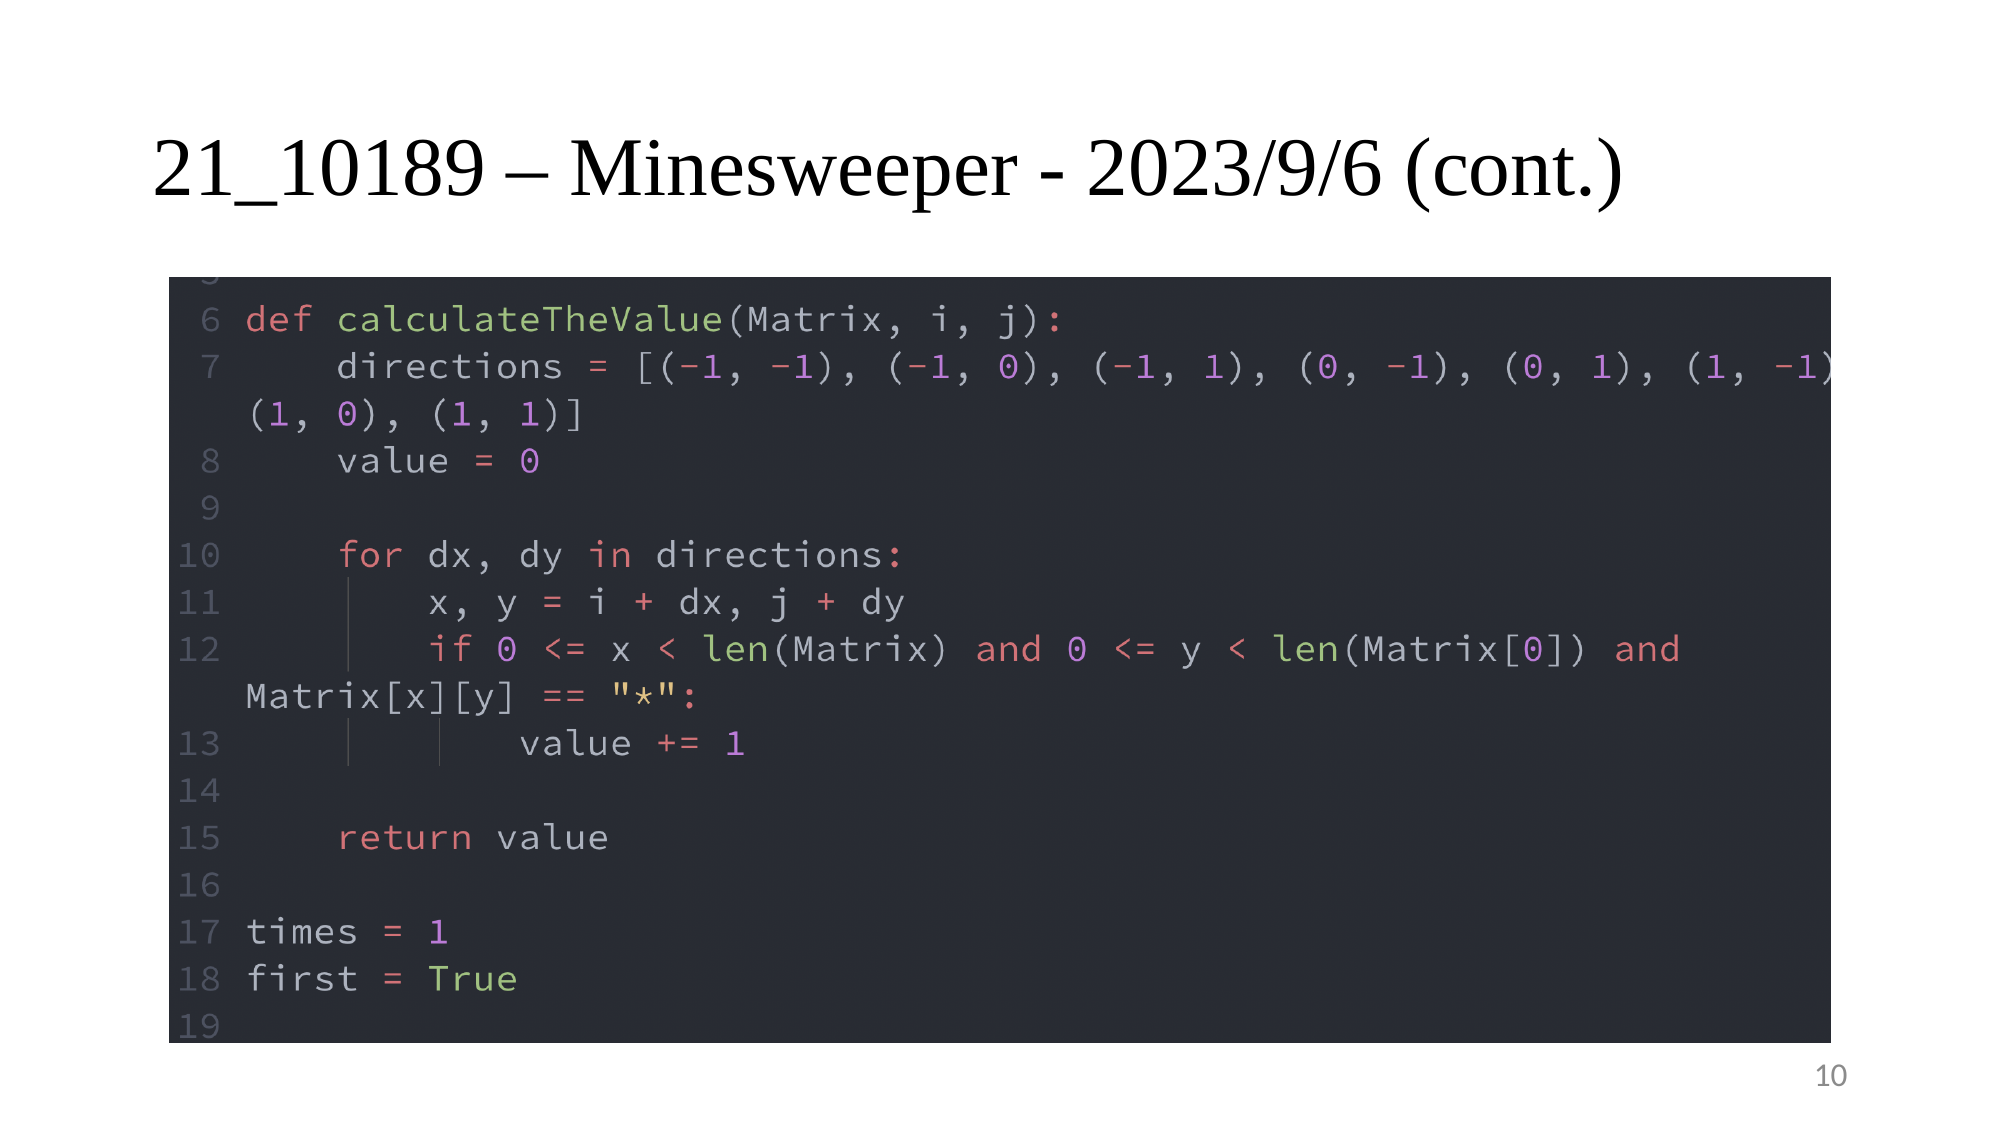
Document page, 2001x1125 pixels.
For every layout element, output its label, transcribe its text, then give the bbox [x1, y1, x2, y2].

title 21_10189 – Minesweeper - 2023/9/6 (cont.) [137, 59, 1863, 278]
slide_number 9 [1412, 1042, 1863, 1103]
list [168, 277, 1831, 1043]
